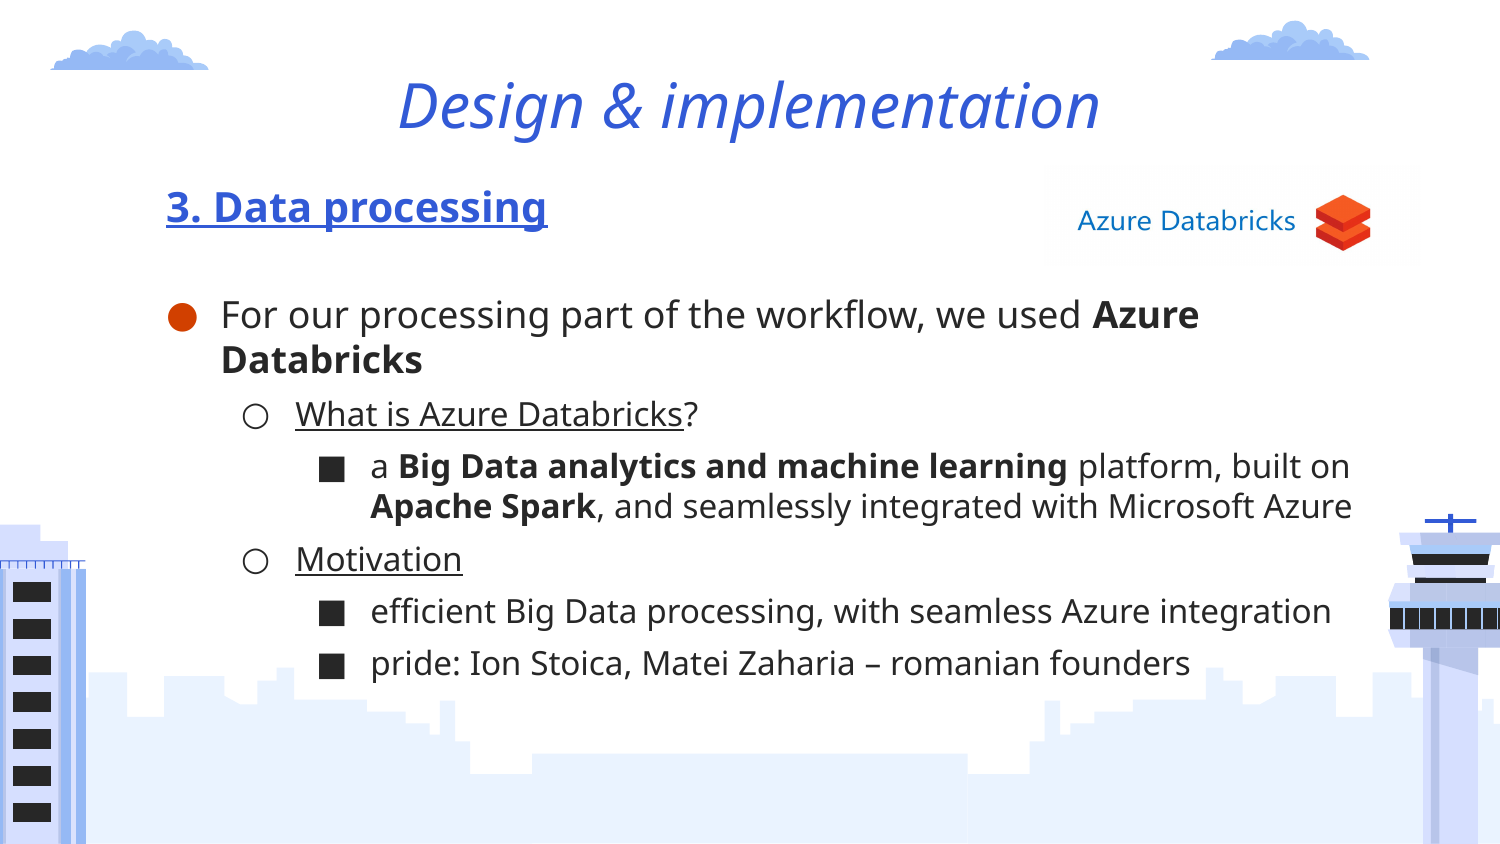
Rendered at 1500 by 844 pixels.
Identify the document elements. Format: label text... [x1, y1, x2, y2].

title Design & implementation [118, 60, 1382, 150]
list 3. Data processing For our processing part of the workflow, we used Azure Databricks What is Azure Databricks? a Big Data analytics and machine learning platform, built on Apache Spark, and seamlessly integrated with Microsoft Azure Motivation efficient Big Data processing, with seamless Azure integration pride: Ion Stoica, Matei Zaharia – romanian founders [130, 165, 1395, 755]
picture [1043, 165, 1421, 266]
